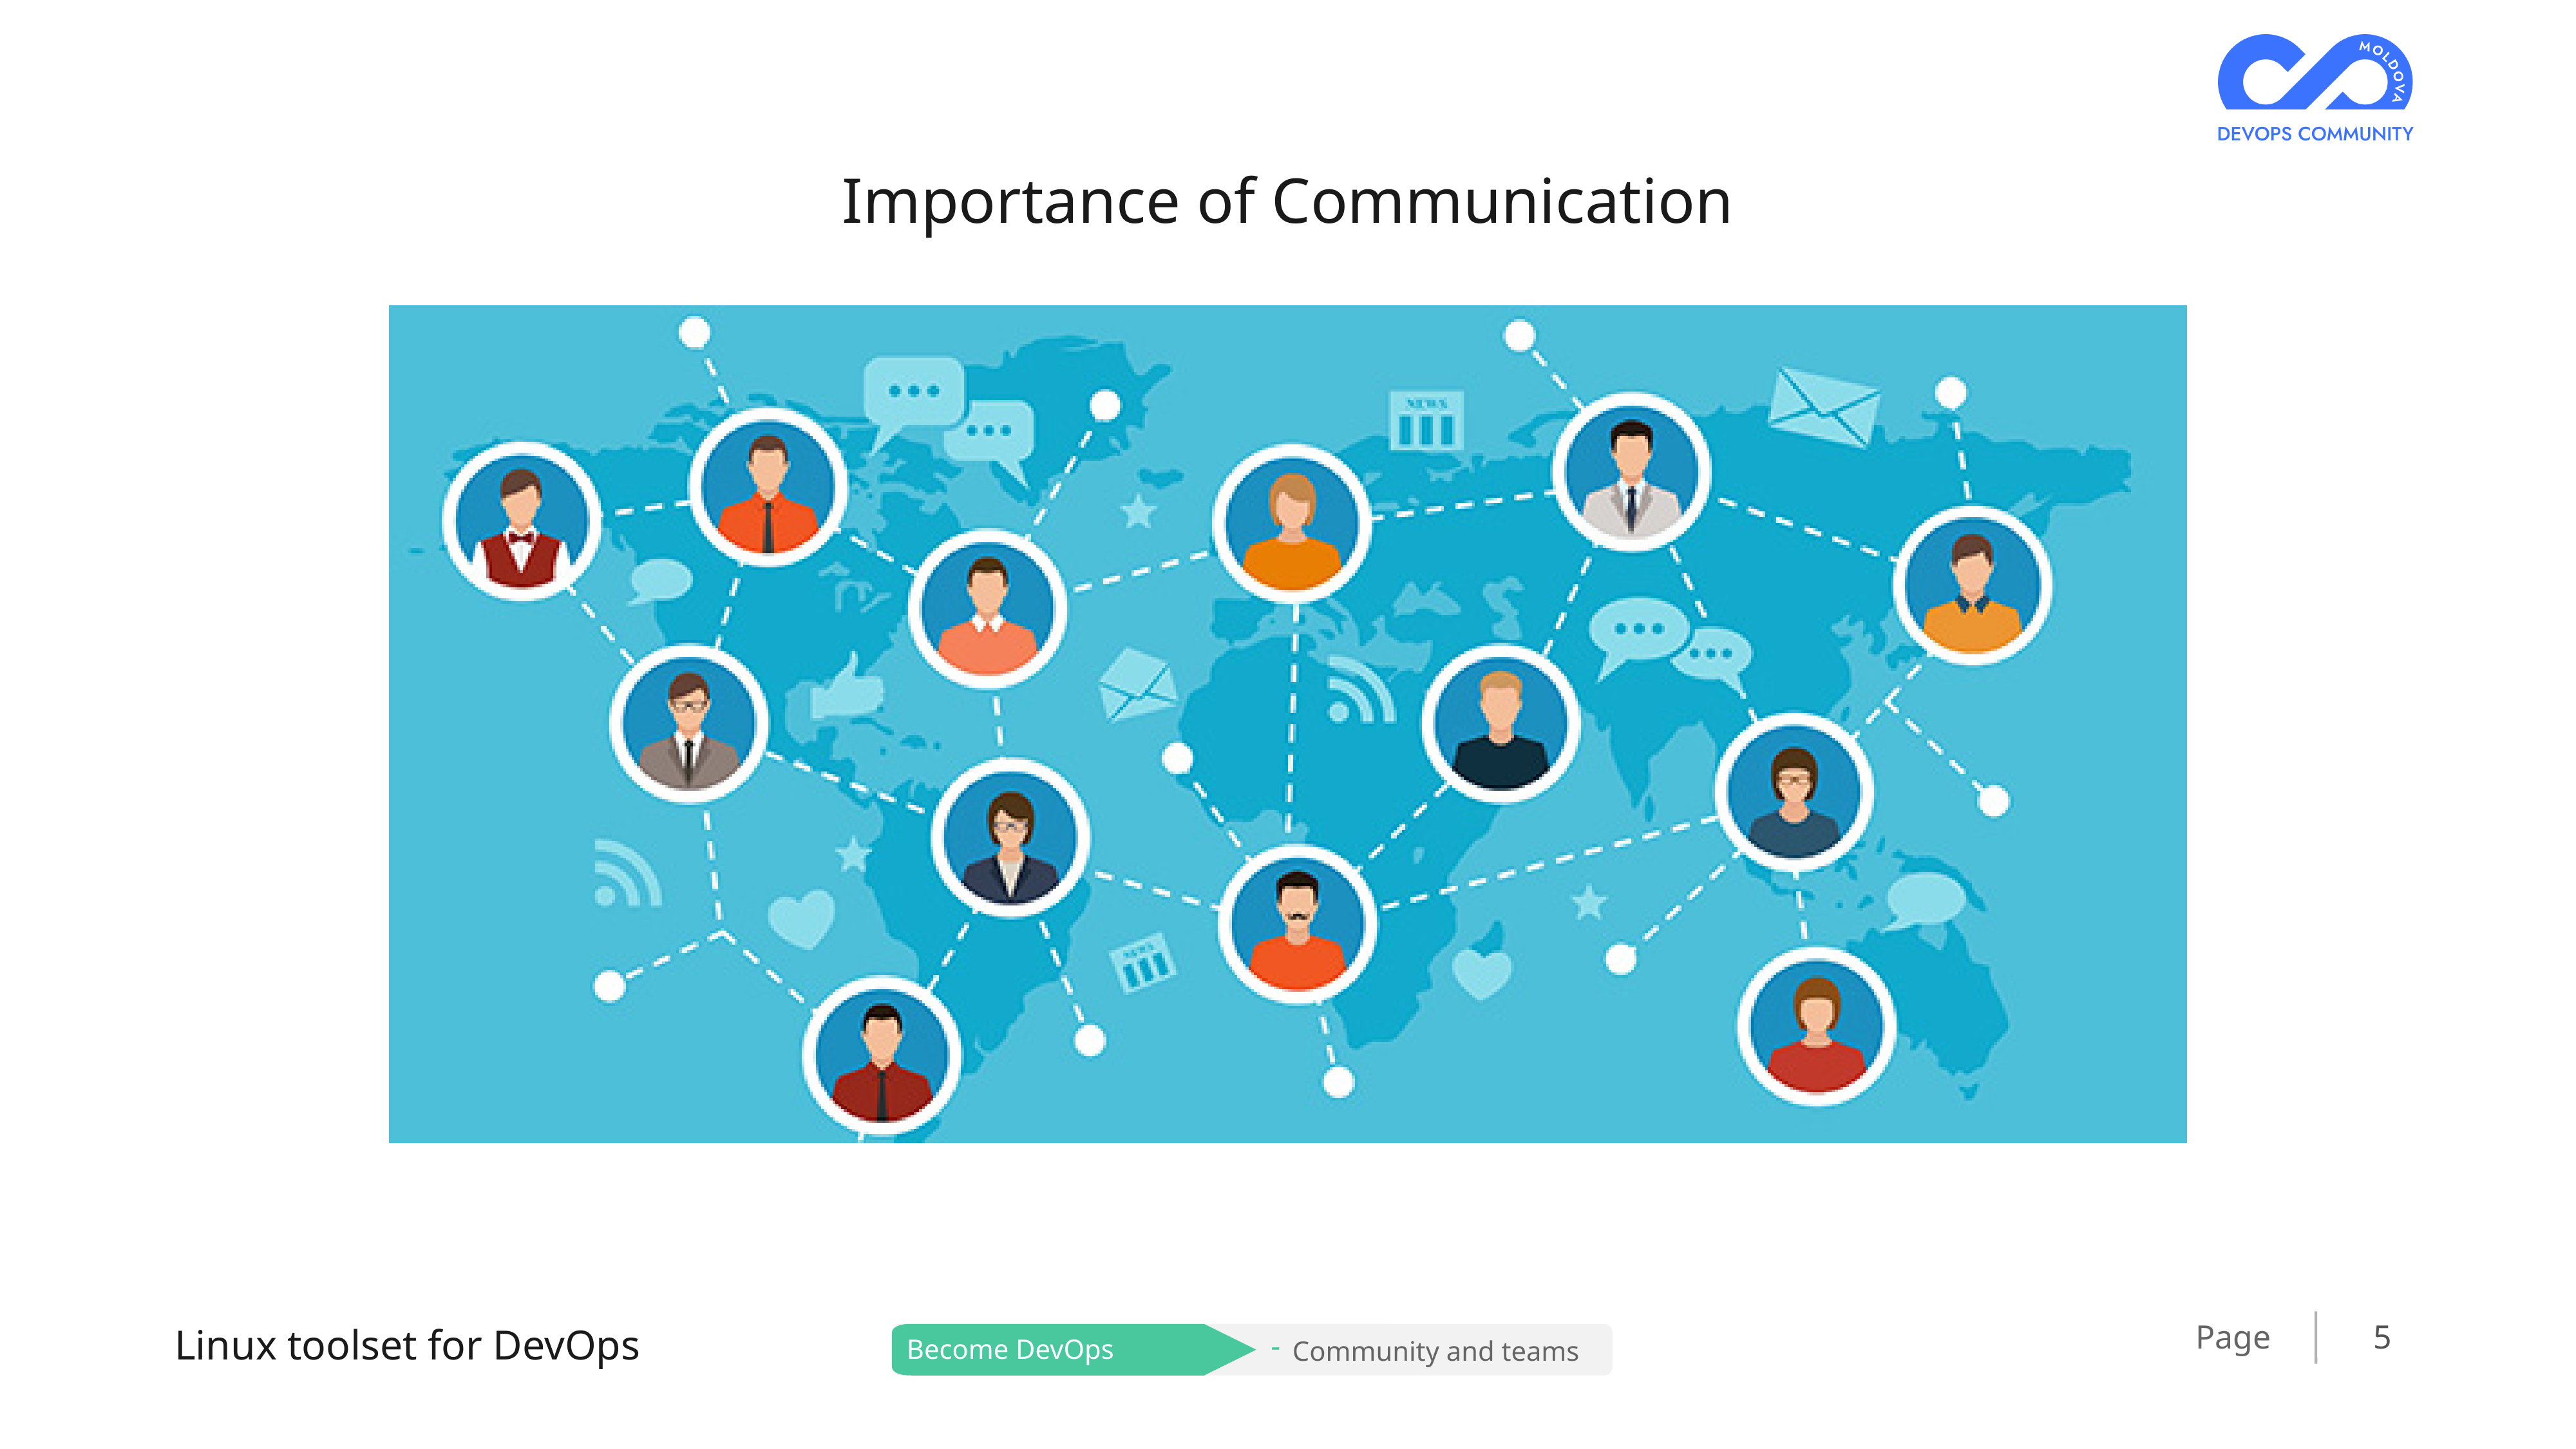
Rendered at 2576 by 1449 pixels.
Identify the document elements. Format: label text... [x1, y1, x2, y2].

text_box [1205, 1323, 1612, 1376]
slide_number 5 [2330, 1311, 2435, 1365]
text_box Community and teams [1265, 1329, 1670, 1372]
picture [389, 305, 2187, 1144]
picture [2218, 34, 2414, 141]
text_box Importance of Communication [767, 156, 1809, 242]
text_box Become DevOps [901, 1327, 1195, 1370]
text_box [891, 1323, 1256, 1376]
